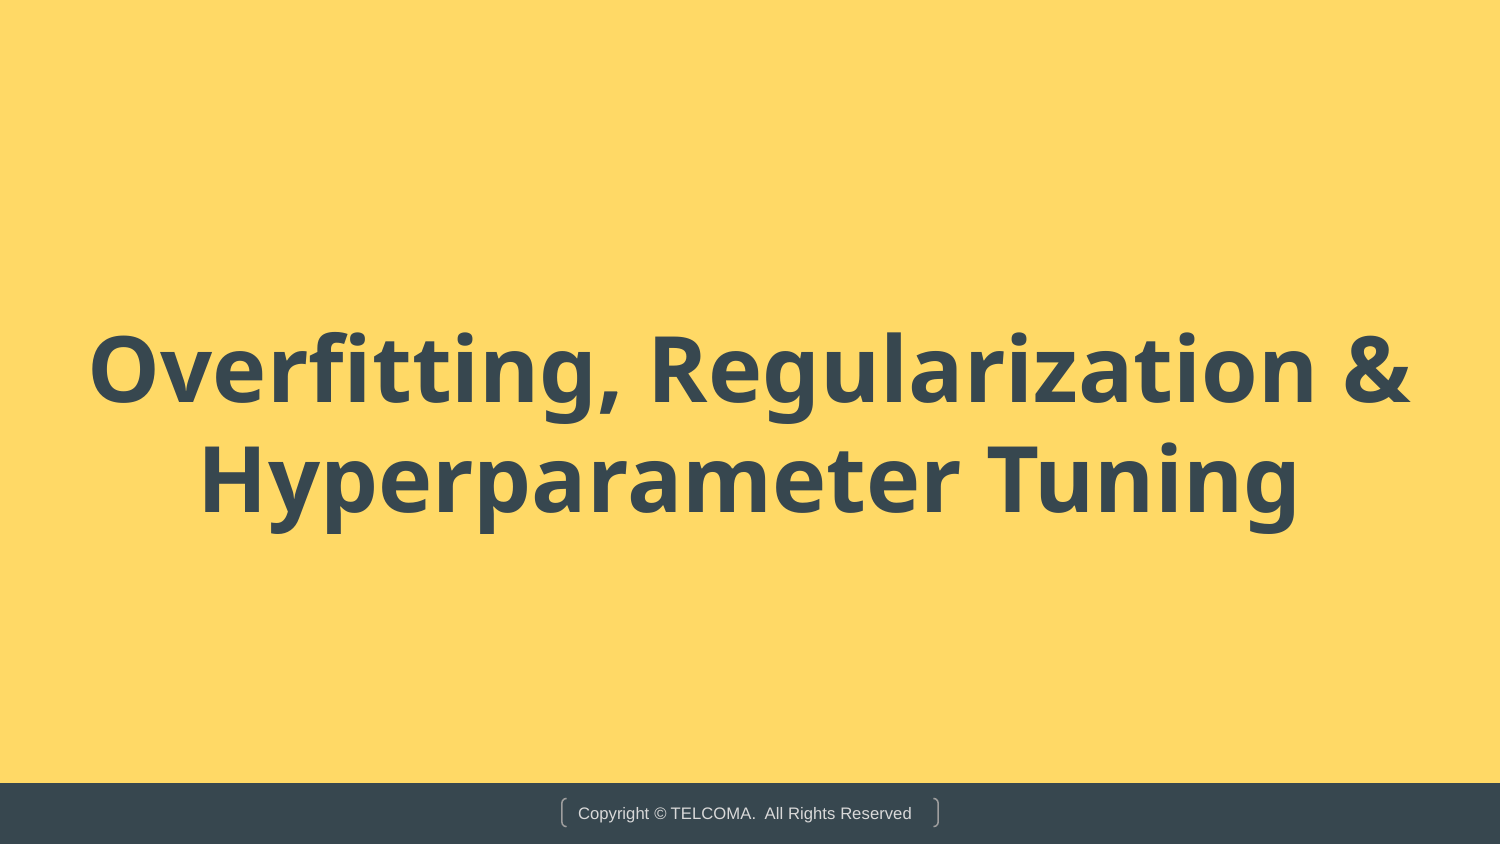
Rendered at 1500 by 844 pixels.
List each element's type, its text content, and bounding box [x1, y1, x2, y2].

title Overfitting, Regularization & Hyperparameter Tuning [0, 0, 1500, 843]
